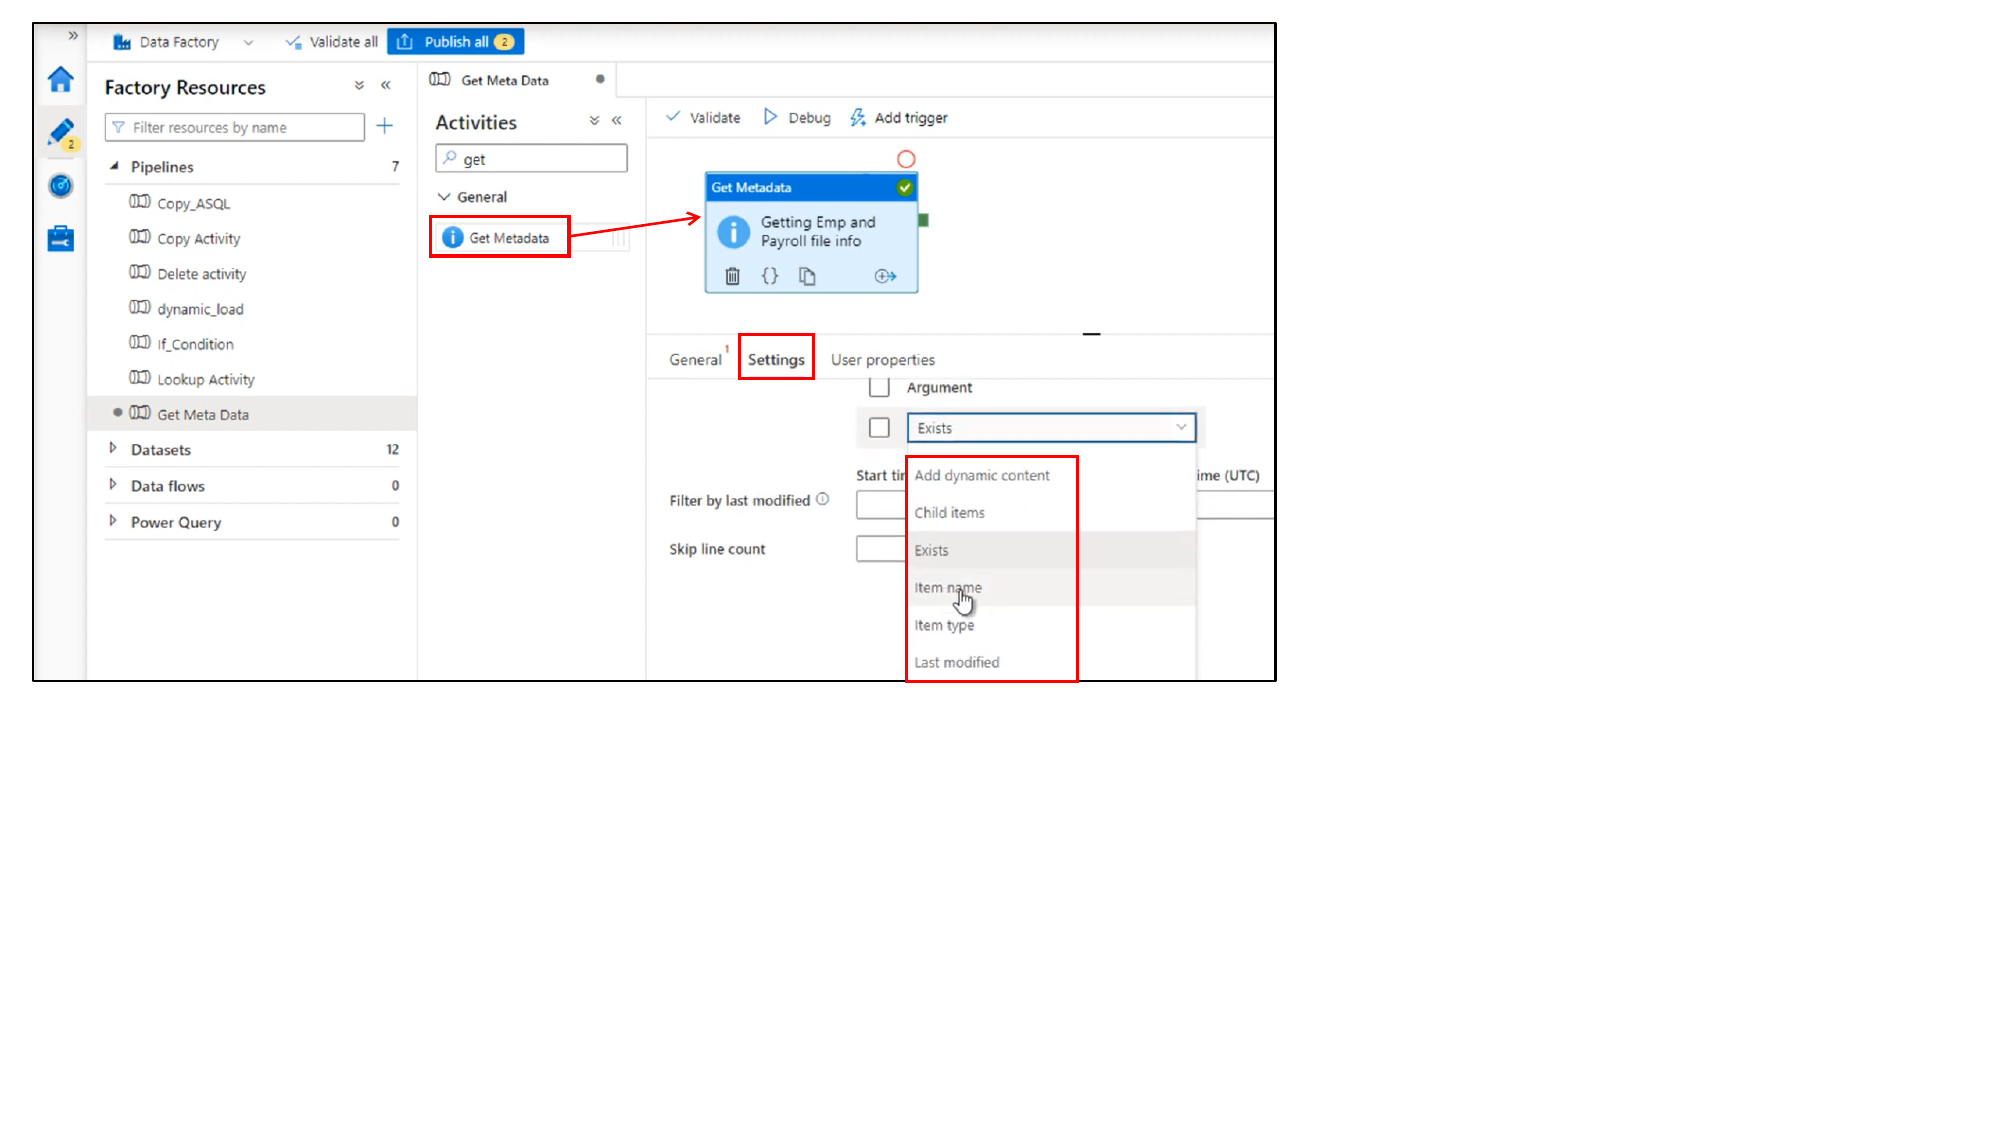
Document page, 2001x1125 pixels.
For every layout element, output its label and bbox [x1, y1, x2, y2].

picture [34, 24, 1275, 680]
text_box [568, 216, 701, 237]
